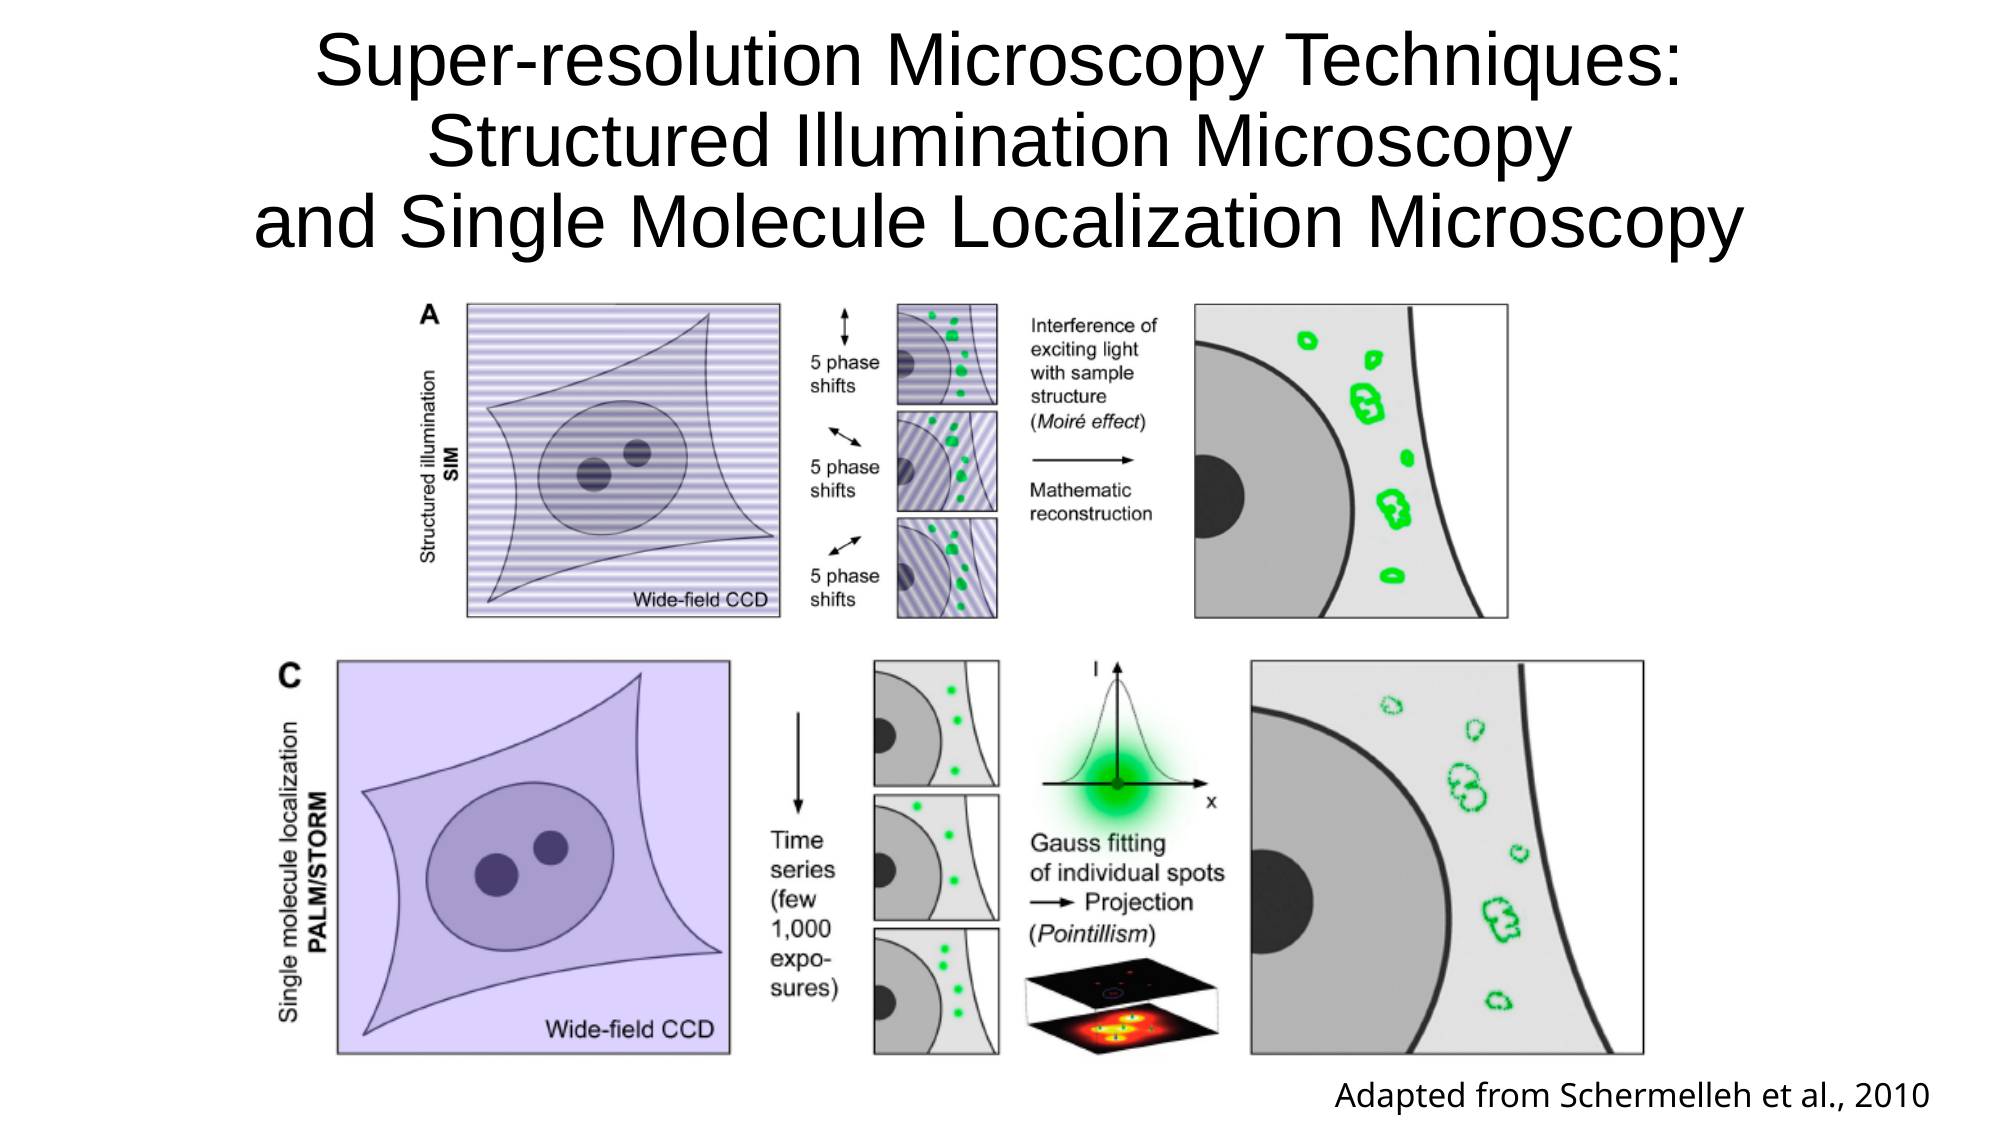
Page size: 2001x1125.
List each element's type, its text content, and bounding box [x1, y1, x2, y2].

title Super-resolution Microscopy Techniques: Structured Illumination Microscopy and Single Molecule Localization Microscopy [137, 78, 1863, 296]
picture [276, 640, 1670, 1076]
text_box Adapted from Schermelleh et al., 2010 [1327, 1067, 1940, 1122]
picture [418, 291, 1530, 626]
